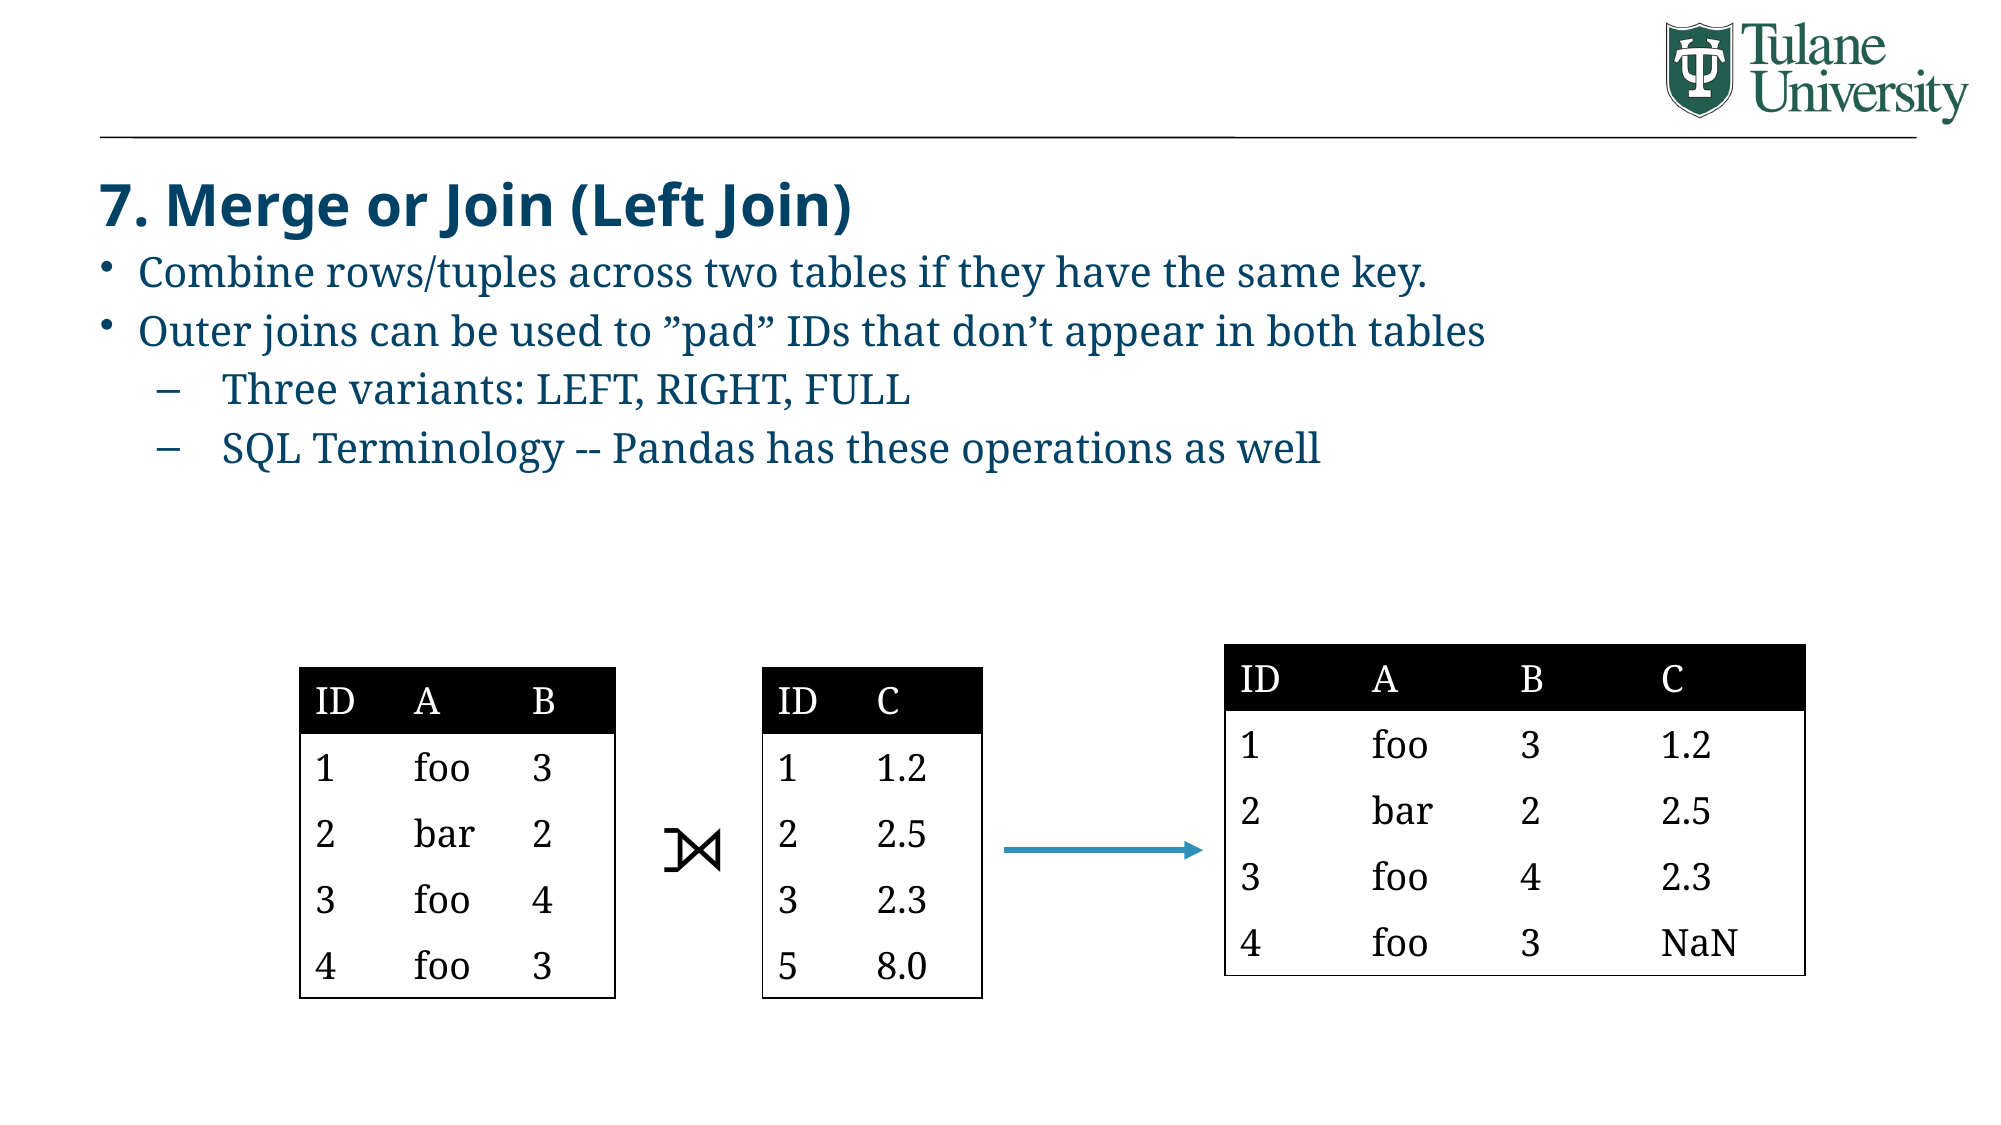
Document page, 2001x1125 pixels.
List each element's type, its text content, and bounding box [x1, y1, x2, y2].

table_cell 4 [1505, 843, 1646, 909]
table_cell 3 [1505, 711, 1646, 777]
table_cell 4 [1226, 909, 1357, 975]
table_cell 4 [301, 932, 399, 997]
table_header B [1505, 646, 1646, 711]
table_cell 1.2 [1646, 711, 1804, 777]
table_cell 2.5 [1646, 777, 1804, 843]
table_cell 5 [763, 932, 861, 997]
picture [1666, 22, 1969, 136]
table_cell 2 [1226, 777, 1357, 843]
table_header ID [763, 668, 861, 734]
table_cell 3 [517, 734, 614, 800]
table_cell foo [399, 866, 517, 932]
table_cell 1.2 [861, 734, 981, 800]
table_cell bar [399, 800, 517, 866]
table_cell 3 [1505, 909, 1646, 975]
text_box ⟕ [637, 798, 747, 893]
table_cell 1 [763, 734, 861, 800]
table_cell 2 [517, 800, 614, 866]
table_cell 2 [1505, 777, 1646, 843]
table_cell foo [1357, 711, 1505, 777]
table_header C [1646, 646, 1804, 711]
table_cell foo [399, 932, 517, 997]
table_header A [1357, 646, 1505, 711]
table_cell 2.3 [1646, 843, 1804, 909]
table_cell 2 [763, 800, 861, 866]
table_cell foo [1357, 843, 1505, 909]
table_header B [517, 668, 614, 734]
table_cell NaN [1646, 909, 1804, 975]
table_cell 3 [1226, 843, 1357, 909]
table_header C [861, 668, 981, 734]
table_cell 3 [301, 866, 399, 932]
title 7. Merge or Join (Left Join) [99, 167, 1901, 238]
table_cell 4 [517, 866, 614, 932]
table_cell foo [399, 734, 517, 800]
table_header ID [1226, 646, 1357, 711]
table_cell foo [1357, 909, 1505, 975]
table_cell 2 [301, 800, 399, 866]
table_cell 1 [301, 734, 399, 800]
table_cell 3 [763, 866, 861, 932]
table_header ID [301, 668, 399, 734]
table_cell 2.5 [861, 800, 981, 866]
table_cell 8.0 [861, 932, 981, 997]
table_header A [399, 668, 517, 734]
list Combine rows/tuples across two tables if they have the same key. Outer joins can be used to ”pad” IDs that don’t appear in both tables Three variants: LEFT, RIGHT, FULL SQL Terminology -- Pandas has these operations as well [99, 245, 1704, 559]
table_cell 2.3 [861, 866, 981, 932]
table_cell bar [1357, 777, 1505, 843]
table_cell 3 [517, 932, 614, 997]
table_cell 1 [1226, 711, 1357, 777]
